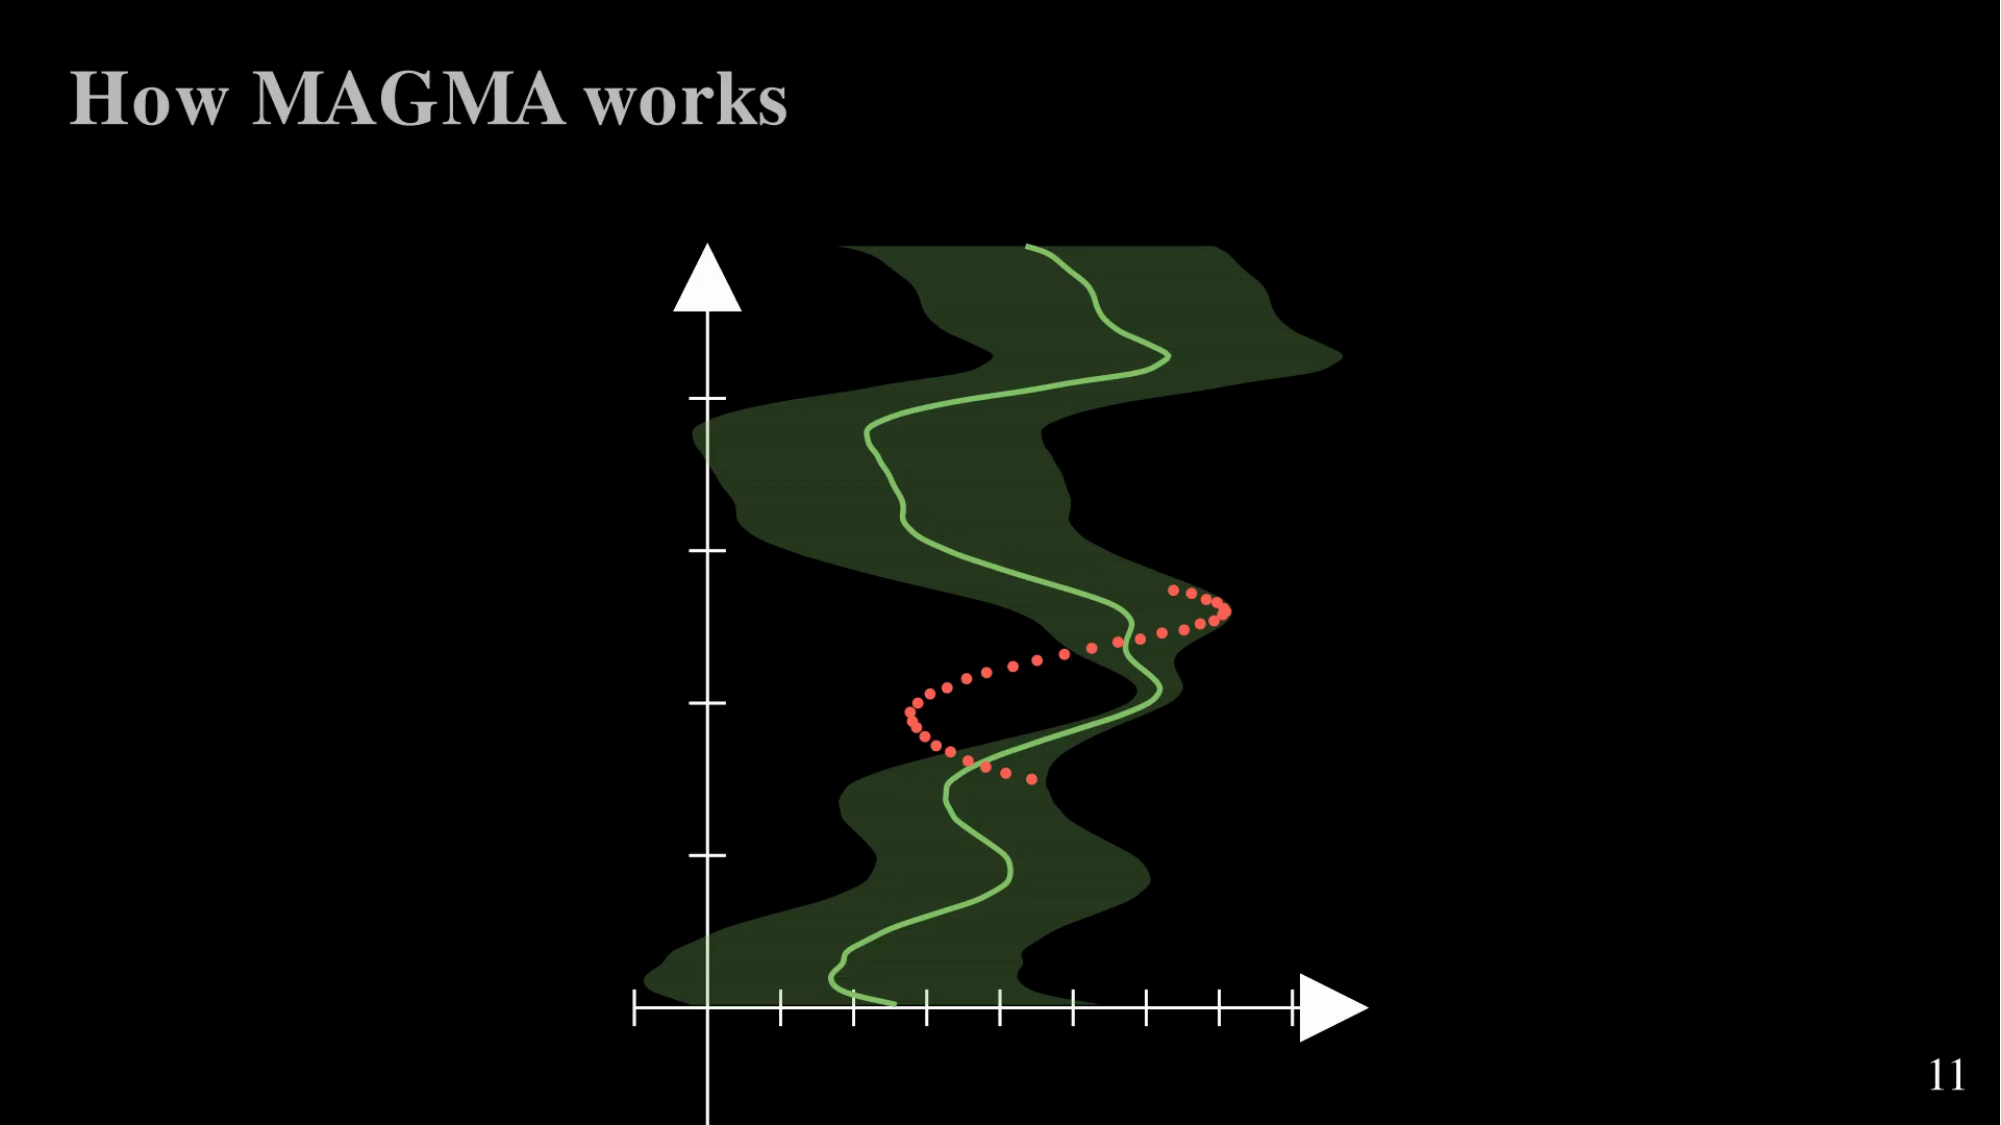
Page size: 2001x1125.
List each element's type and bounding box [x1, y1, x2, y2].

text_box [0, 0, 2000, 1125]
